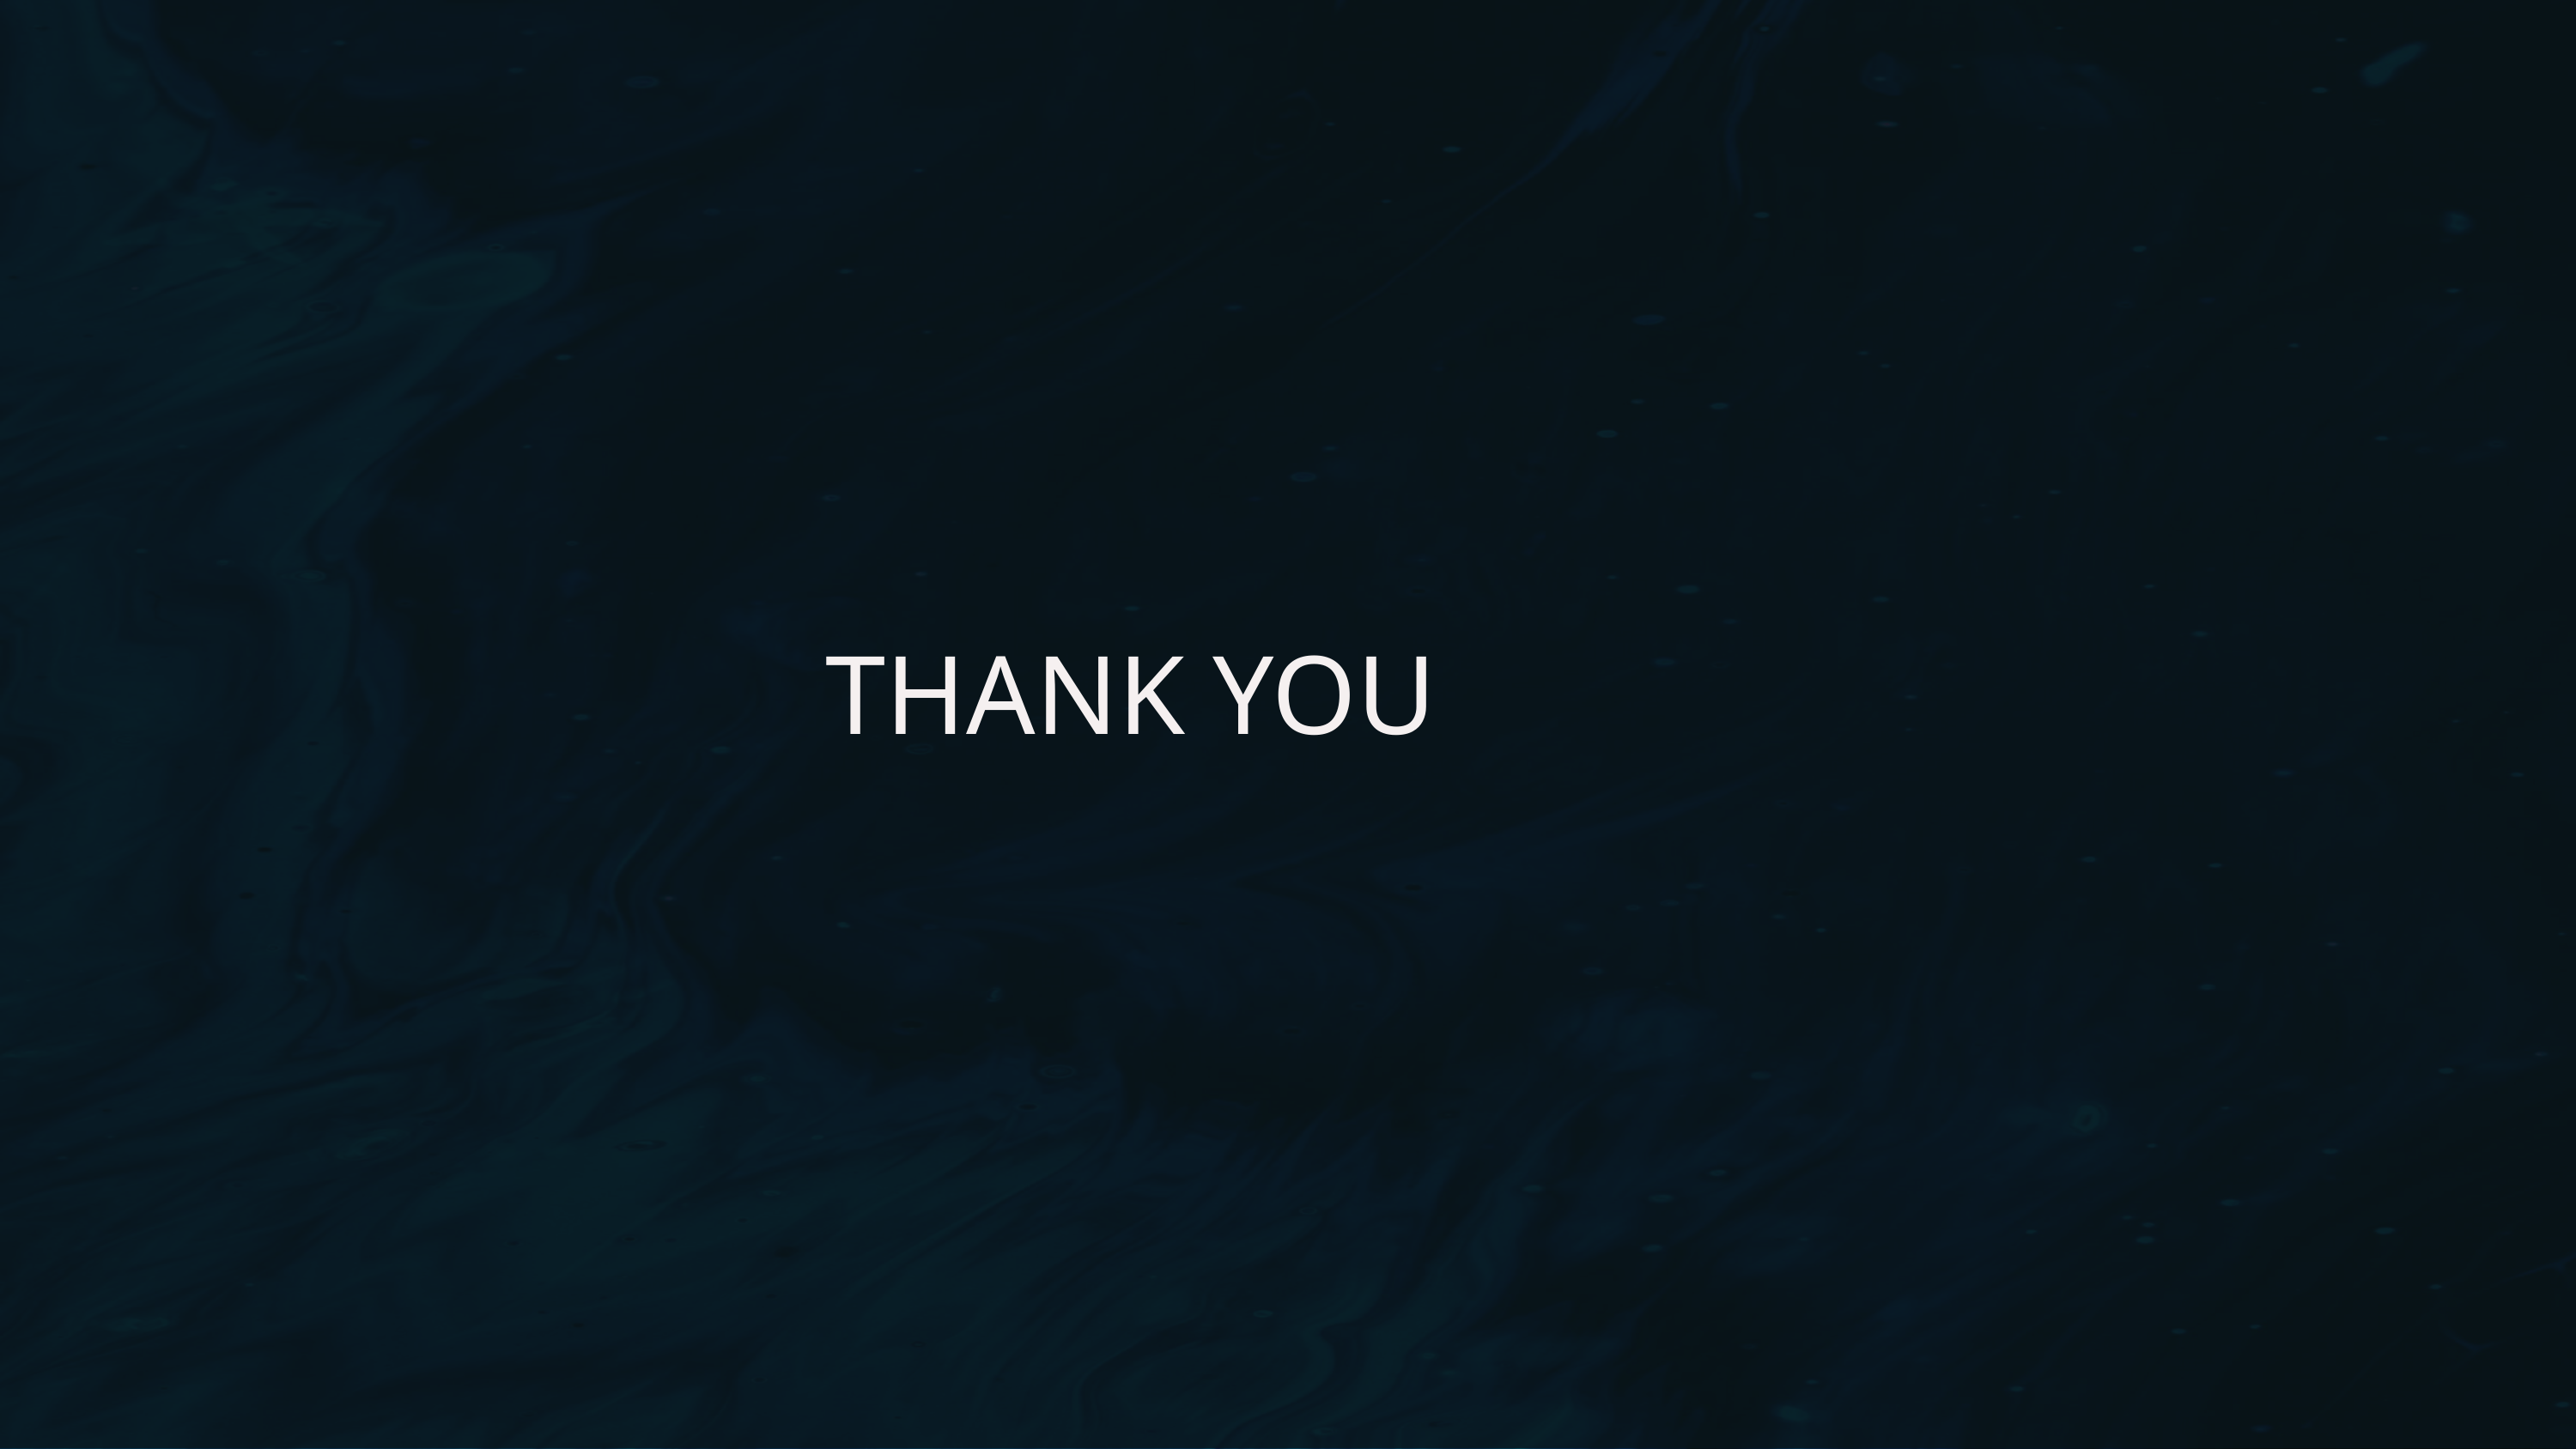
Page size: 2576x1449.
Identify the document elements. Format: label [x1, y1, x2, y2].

text_box [0, 0, 2576, 1449]
